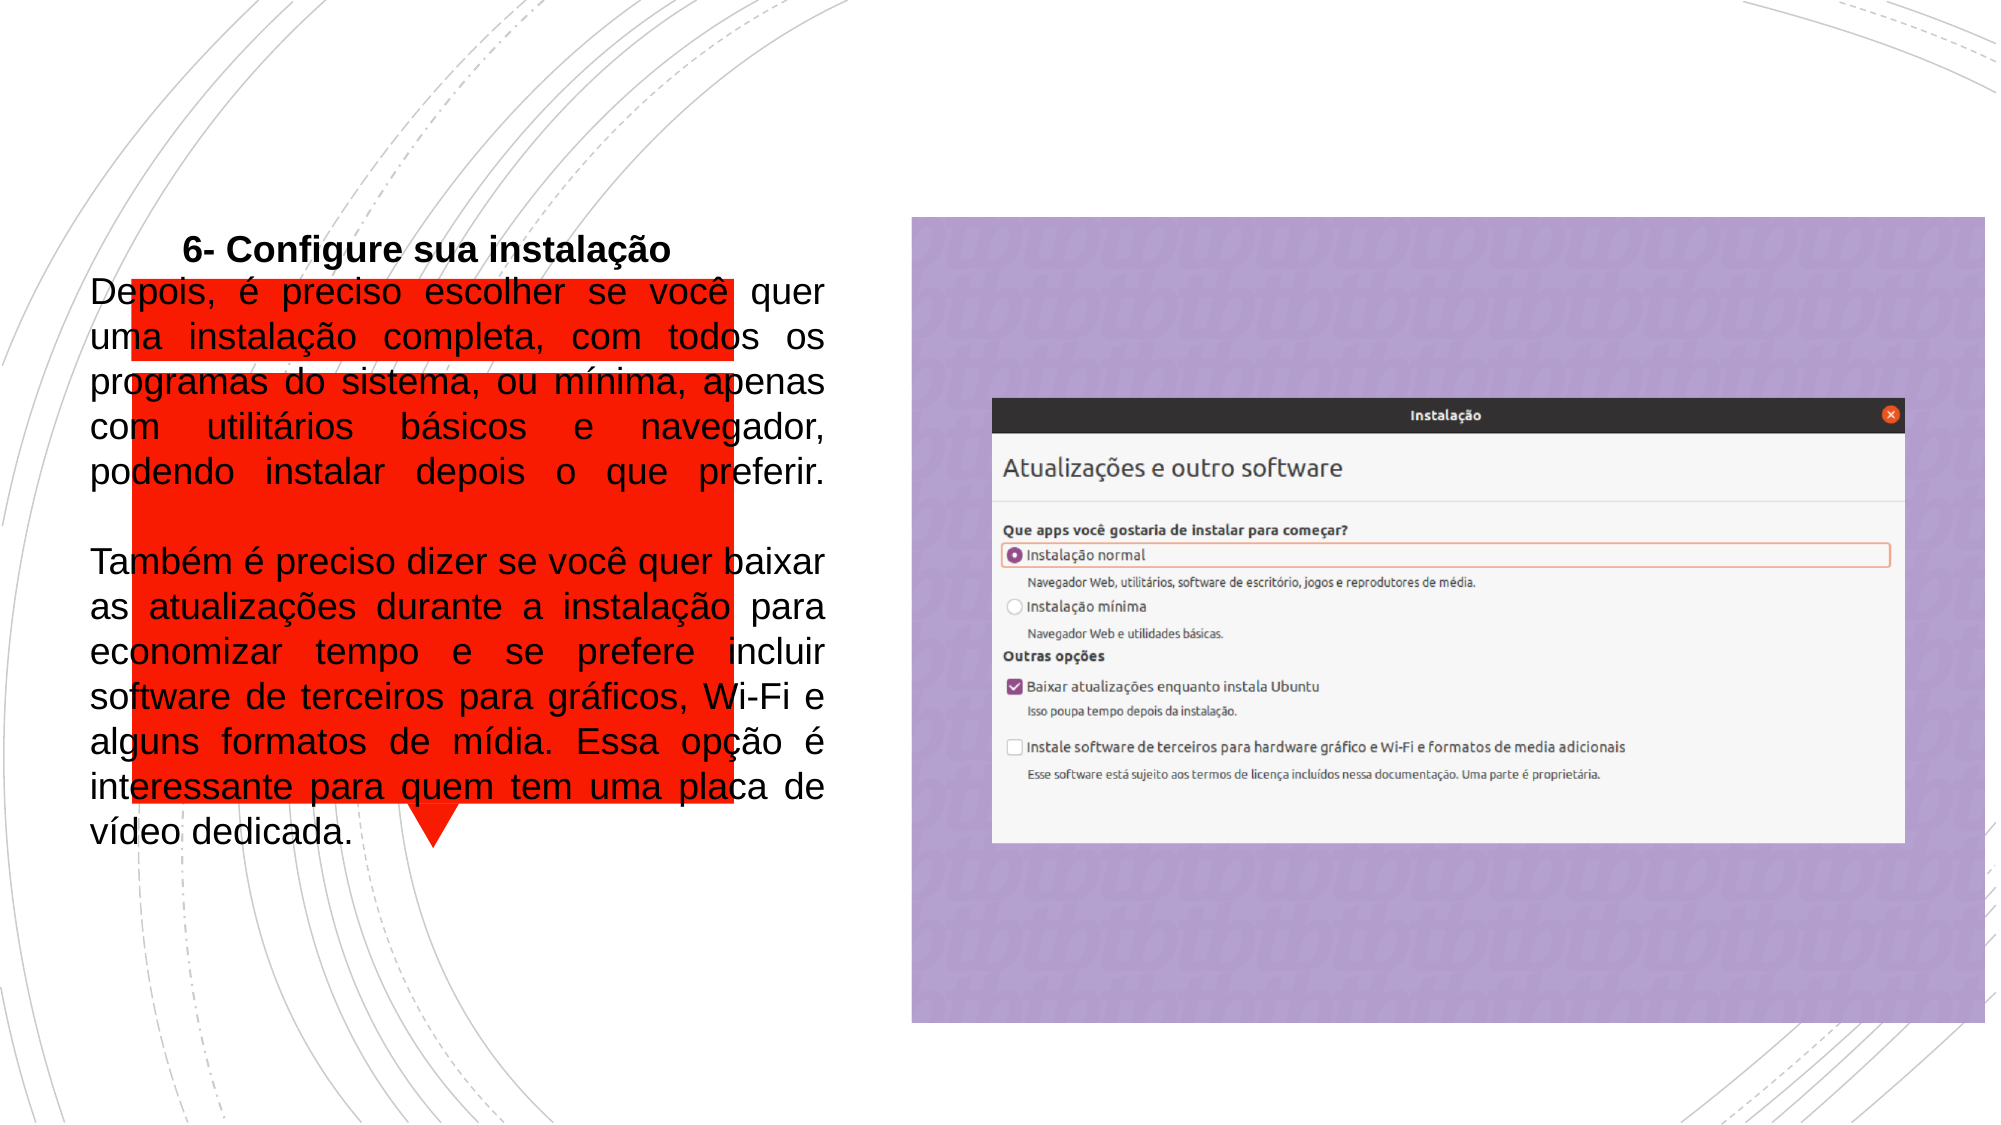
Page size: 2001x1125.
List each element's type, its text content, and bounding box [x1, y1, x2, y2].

picture [911, 217, 1985, 1023]
text_box Depois, é preciso escolher se você quer uma instalação completa, com todos os programas do sistema, ou mínima, apenas com utilitários básicos e navegador, podendo instalar depois o que preferir. Também é preciso dizer se você quer baixar as atualizações durante a instalação para economizar tempo e se prefere incluir software de terceiros para gráficos, Wi-Fi e alguns formatos de mídia. Essa opção é interessante para quem tem uma placa de vídeo dedicada. [0, 259, 841, 860]
text_box 6- Configure sua instalação [167, 217, 800, 259]
